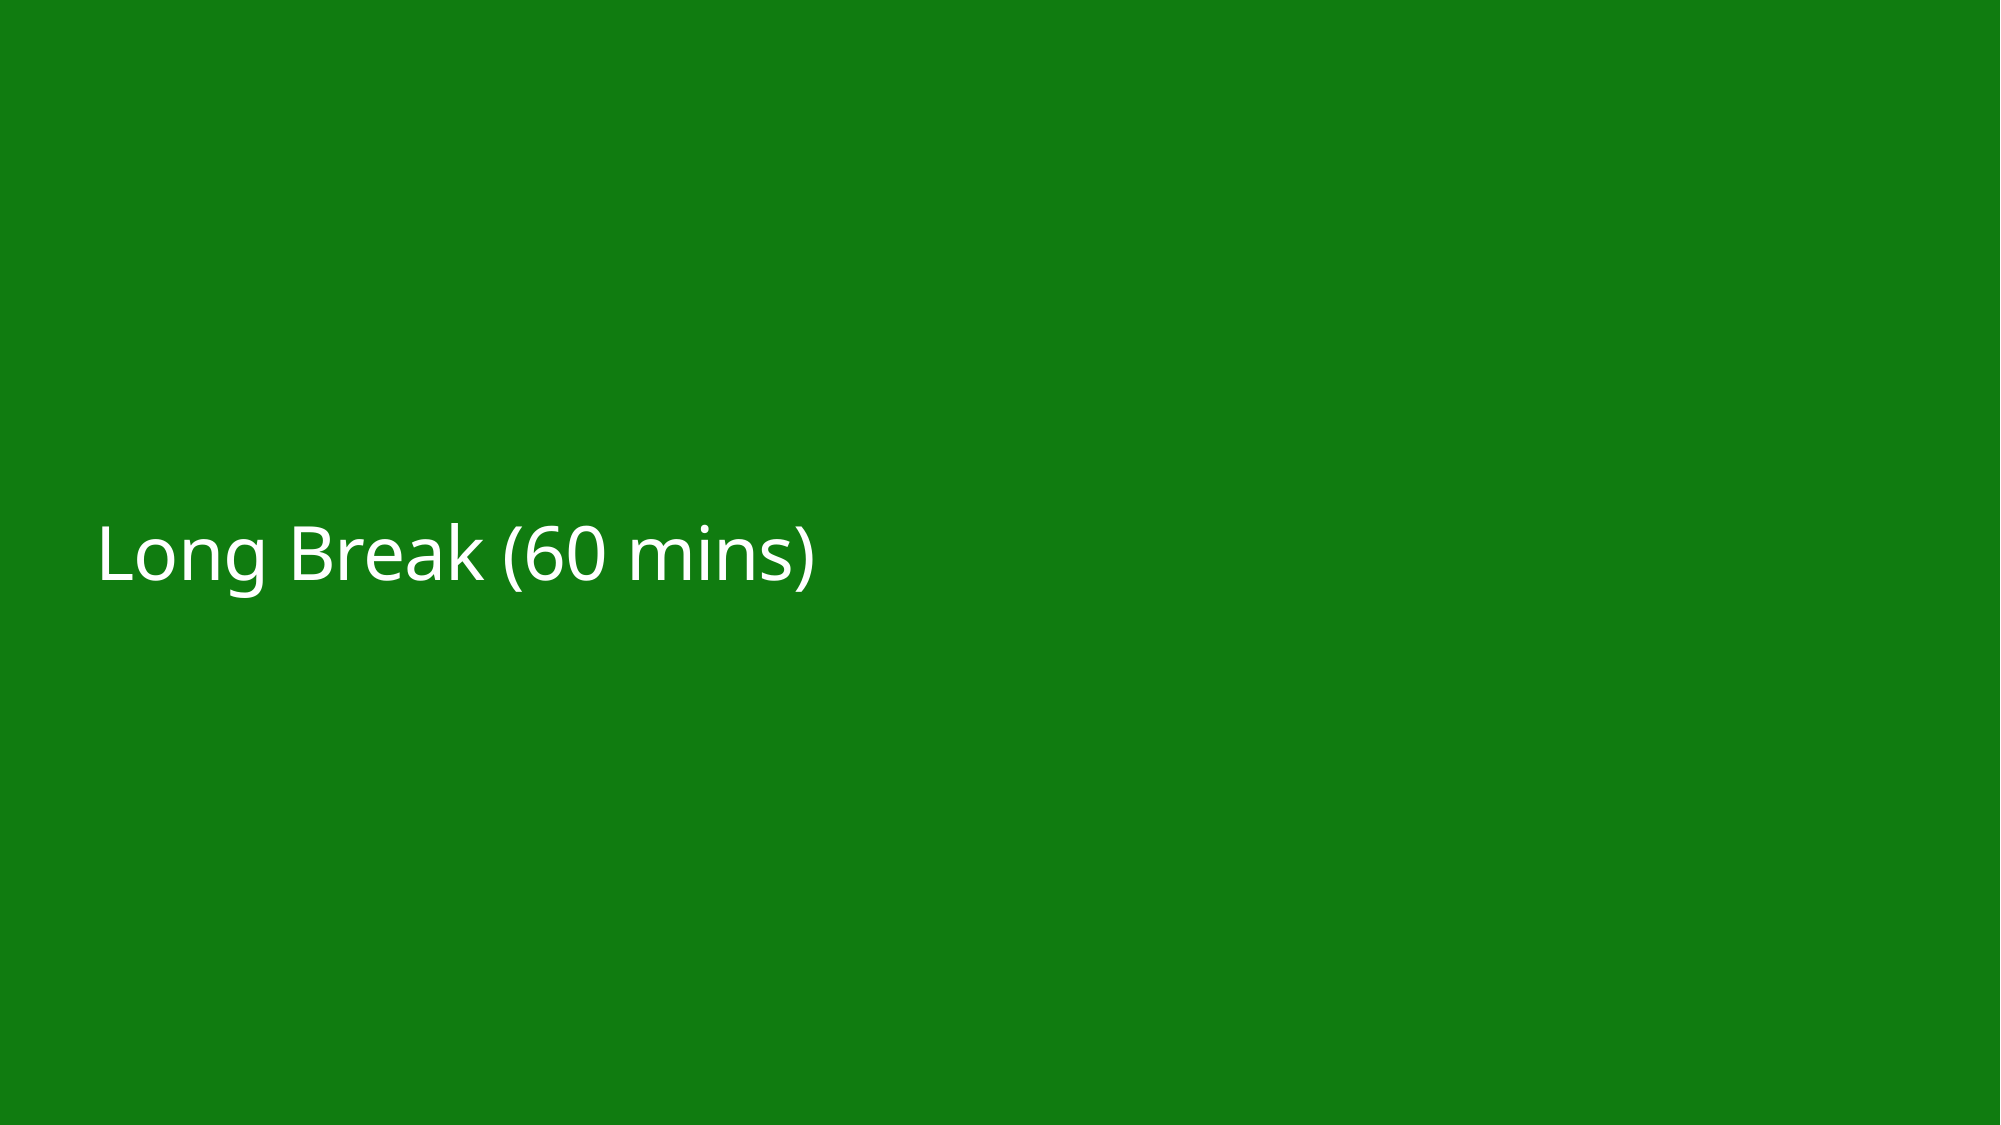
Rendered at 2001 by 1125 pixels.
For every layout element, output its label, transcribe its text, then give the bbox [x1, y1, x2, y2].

text_box Long Break (60 mins) [80, 498, 1581, 580]
